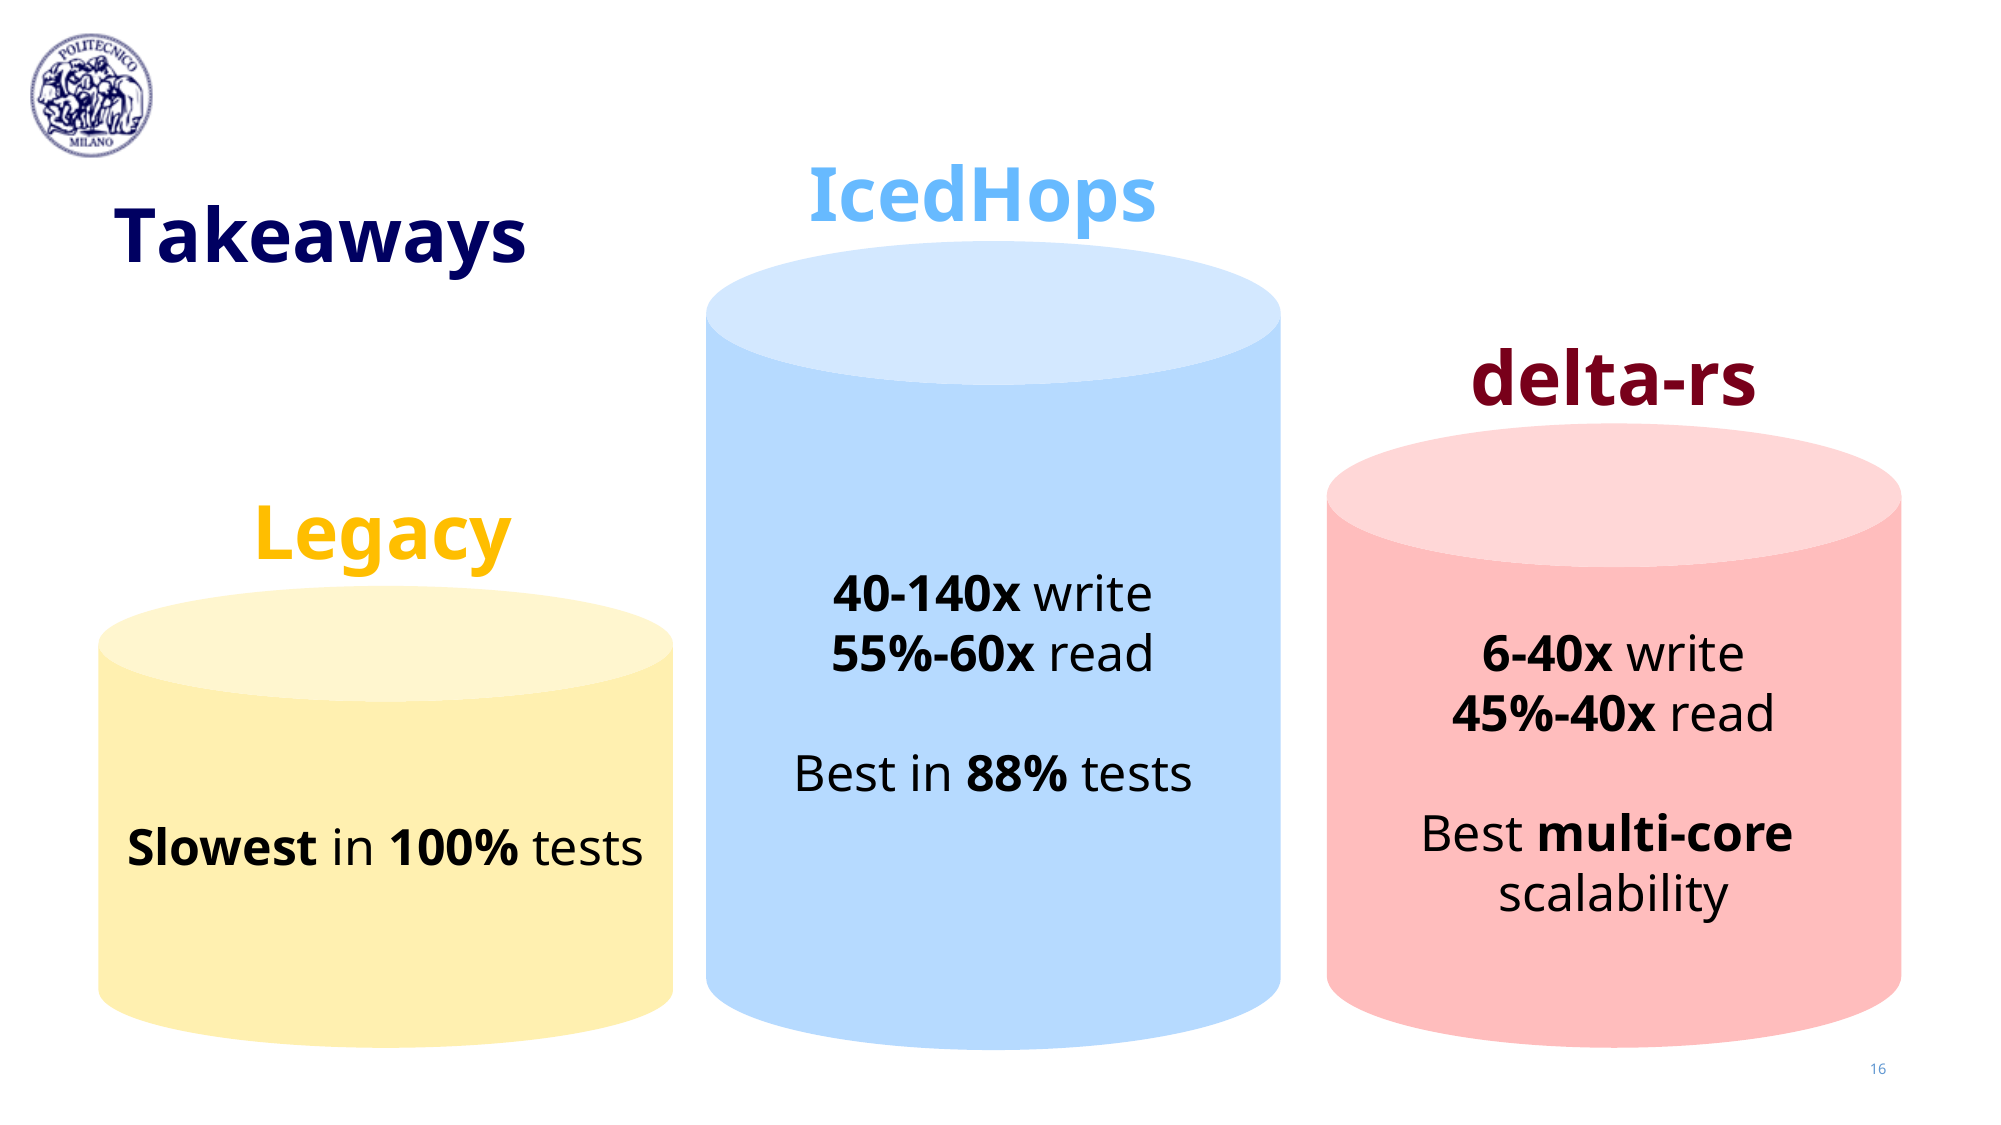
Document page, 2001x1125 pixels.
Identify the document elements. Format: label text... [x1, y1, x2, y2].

text_box 6-40x write 45%-40x read Best multi-core scalability [1325, 429, 1903, 1049]
slide_number 16 [1451, 1061, 1902, 1078]
text_box IcedHops [706, 139, 1262, 233]
text_box Legacy [232, 476, 533, 571]
text_box Slowest in 100% tests [97, 584, 675, 1049]
text_box delta-rs [1443, 323, 1785, 429]
title Takeaways [98, 179, 1902, 273]
picture [29, 26, 156, 161]
text_box 40-140x write 55%-60x read Best in 88% tests [705, 240, 1282, 1052]
